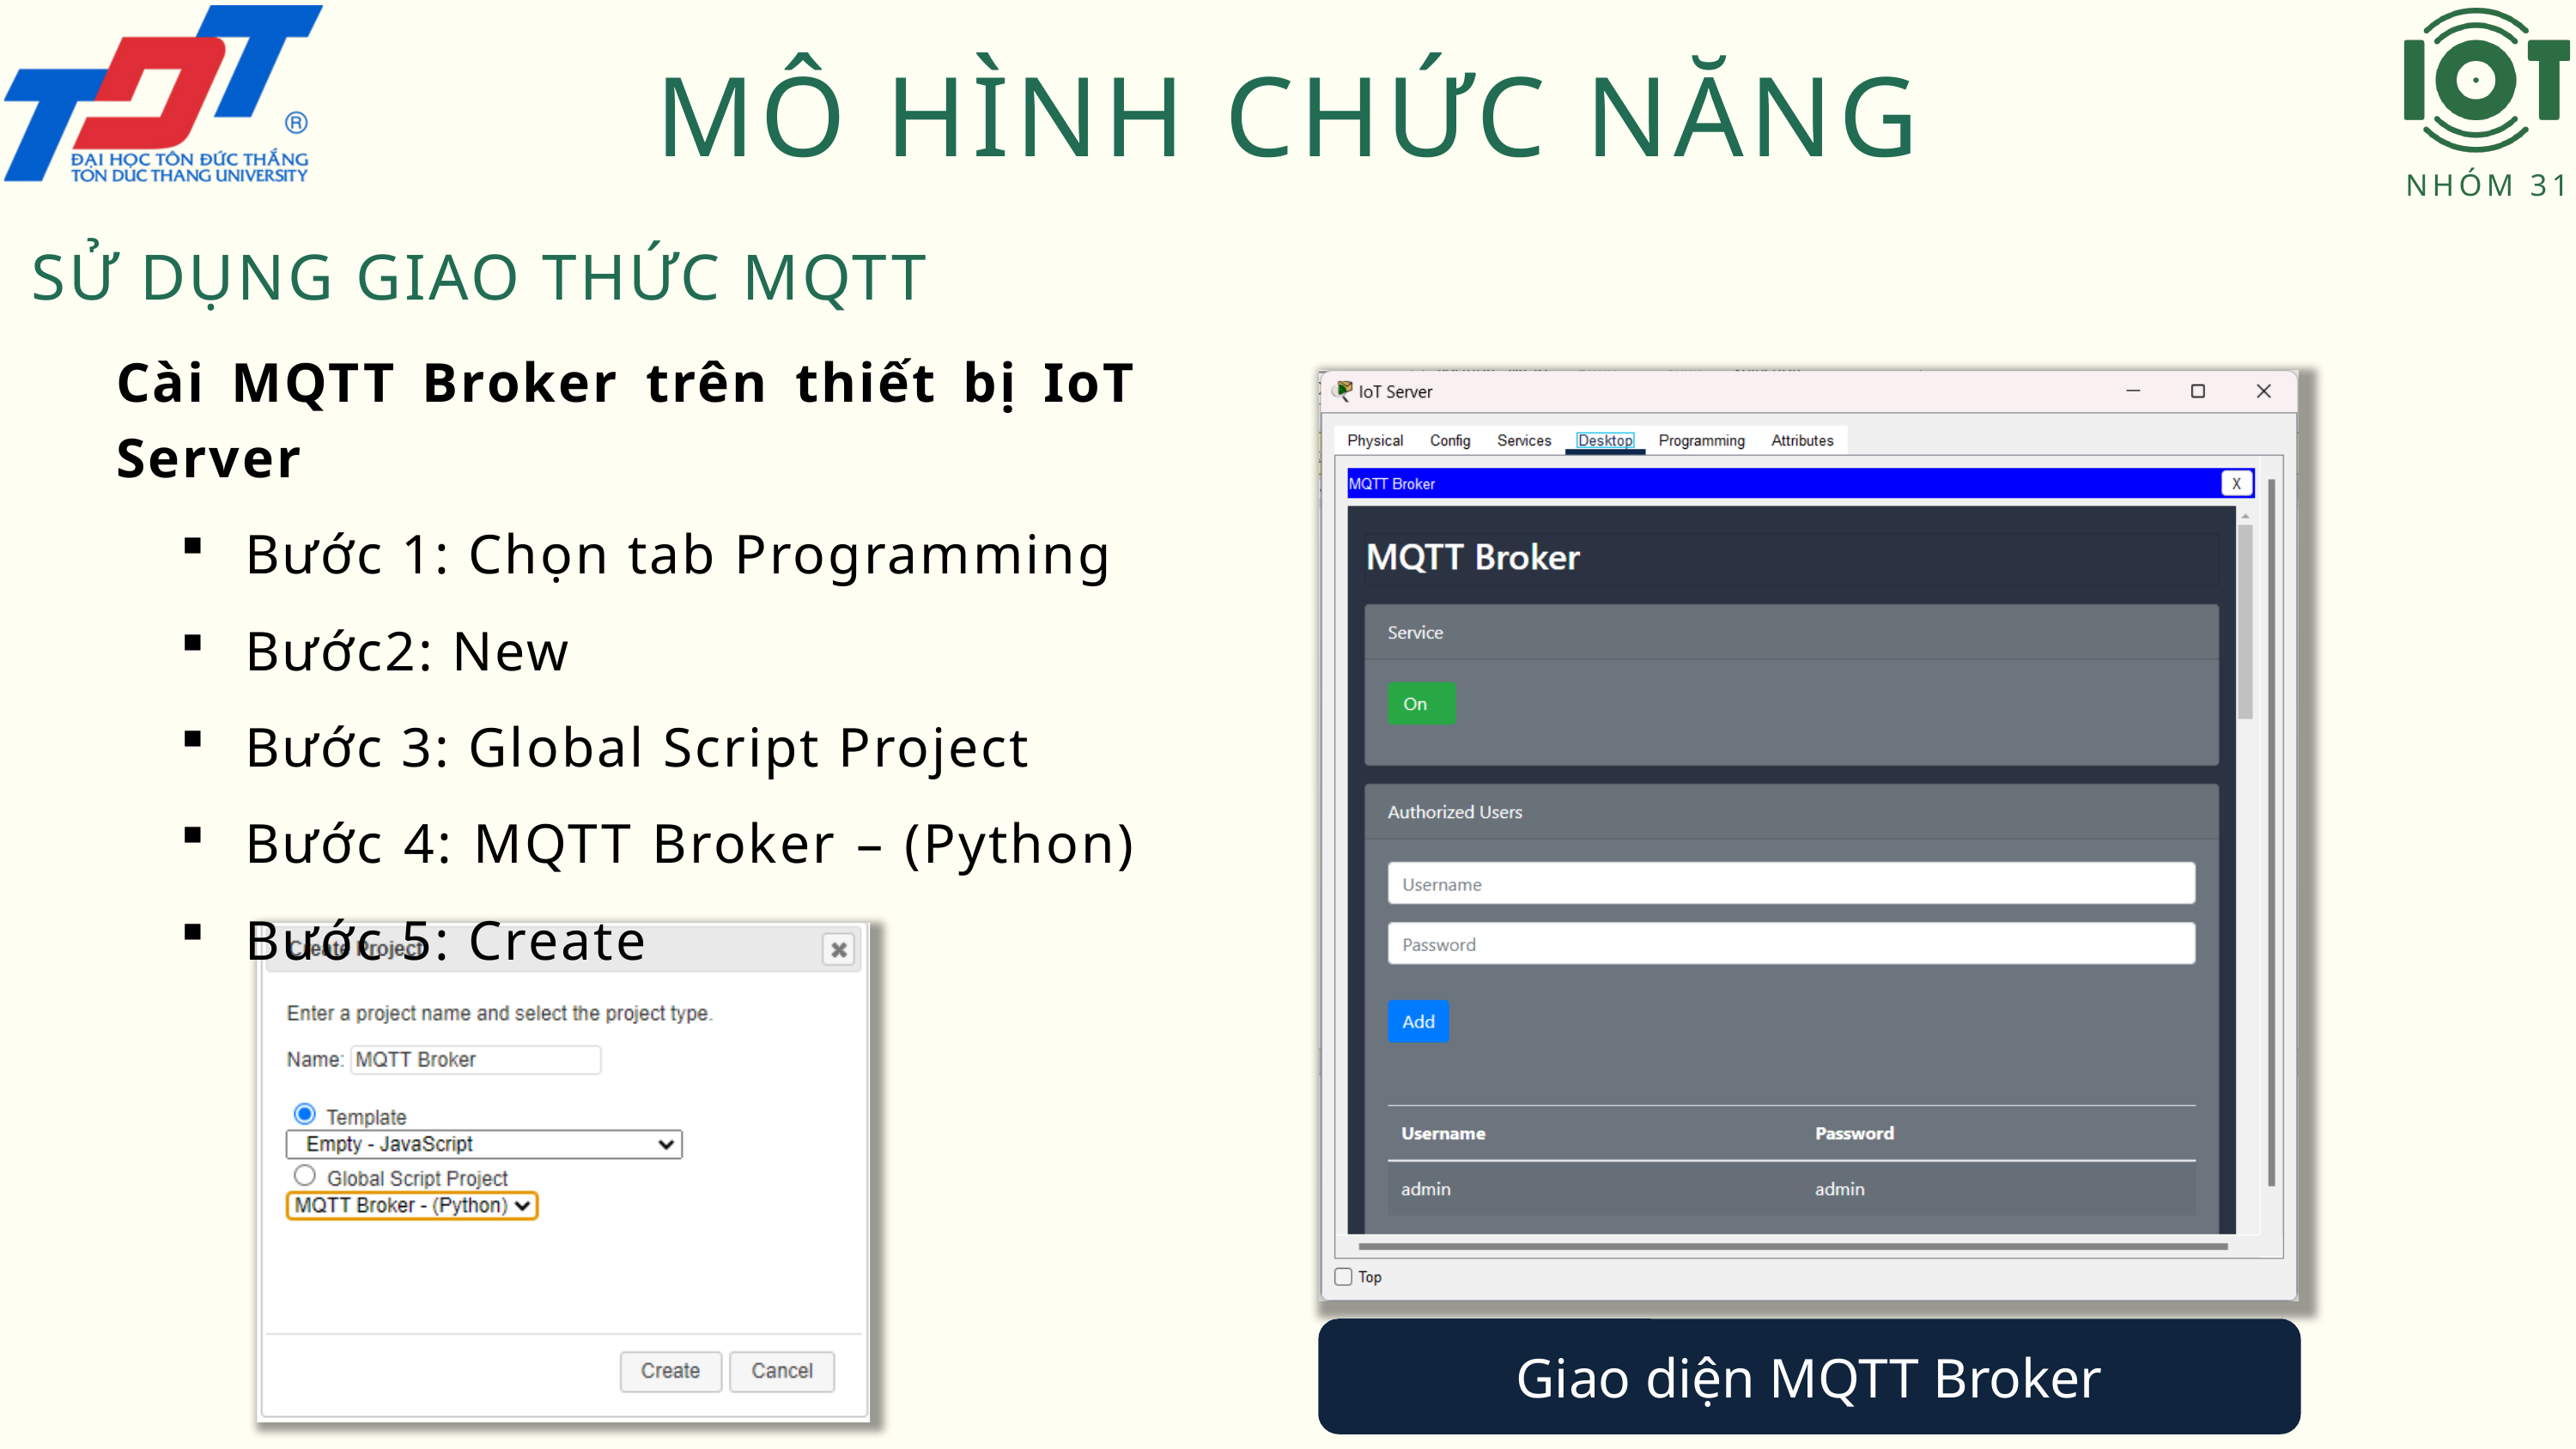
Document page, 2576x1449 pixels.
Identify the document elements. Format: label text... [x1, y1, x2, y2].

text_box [2403, 0, 2571, 197]
text_box Cài MQTT Broker trên thiết bị IoT Server Bước 1: Chọn tab Programming Bước2: New Bước 3: Global Script Project Bước 4: MQTT Broker – (Python) Bước 5: Create [116, 337, 1138, 971]
text_box Giao diện MQTT Broker [1318, 1319, 2301, 1434]
picture [257, 922, 871, 1422]
text_box SỬ DỤNG GIAO THỨC MQTT [31, 224, 1607, 312]
text_box [3, 5, 324, 182]
picture [1318, 370, 2299, 1301]
text_box MÔ HÌNH CHỨC NĂNG [563, 24, 2013, 179]
